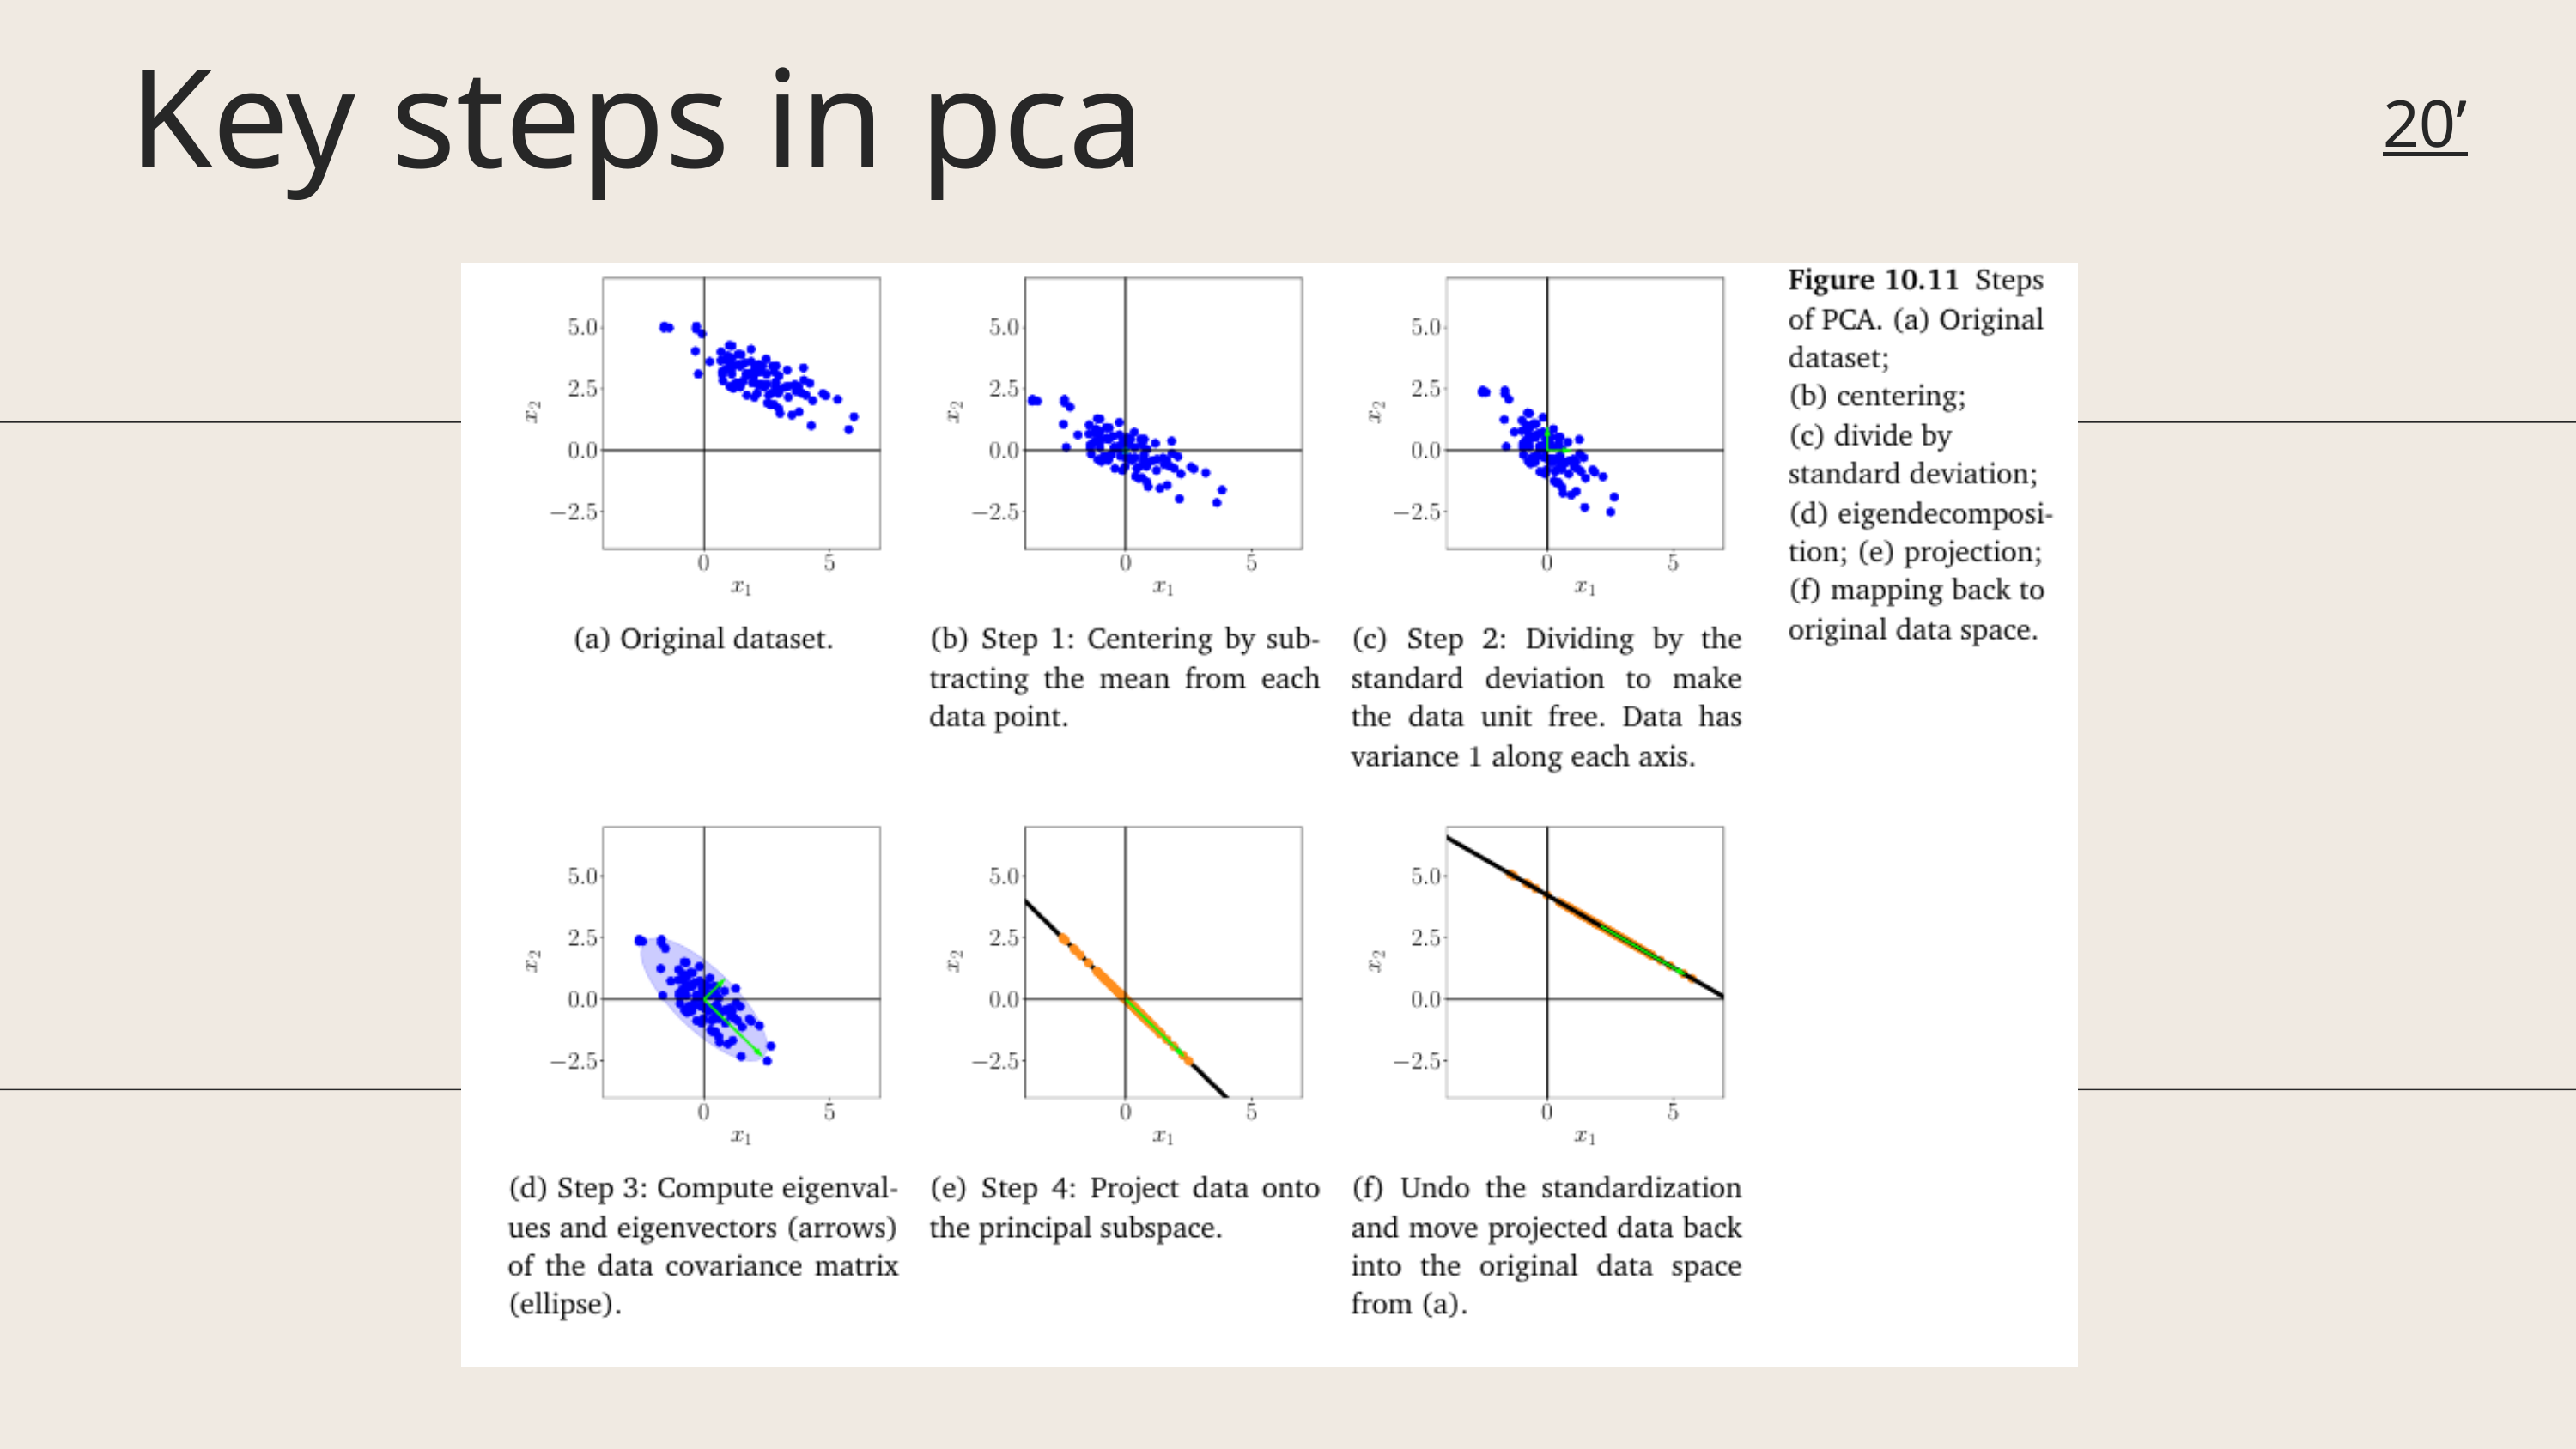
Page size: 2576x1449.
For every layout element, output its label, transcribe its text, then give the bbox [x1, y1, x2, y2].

text_box Key steps in pca [128, 58, 1450, 196]
picture [461, 262, 2078, 1367]
text_box 20’ [2382, 70, 2499, 161]
